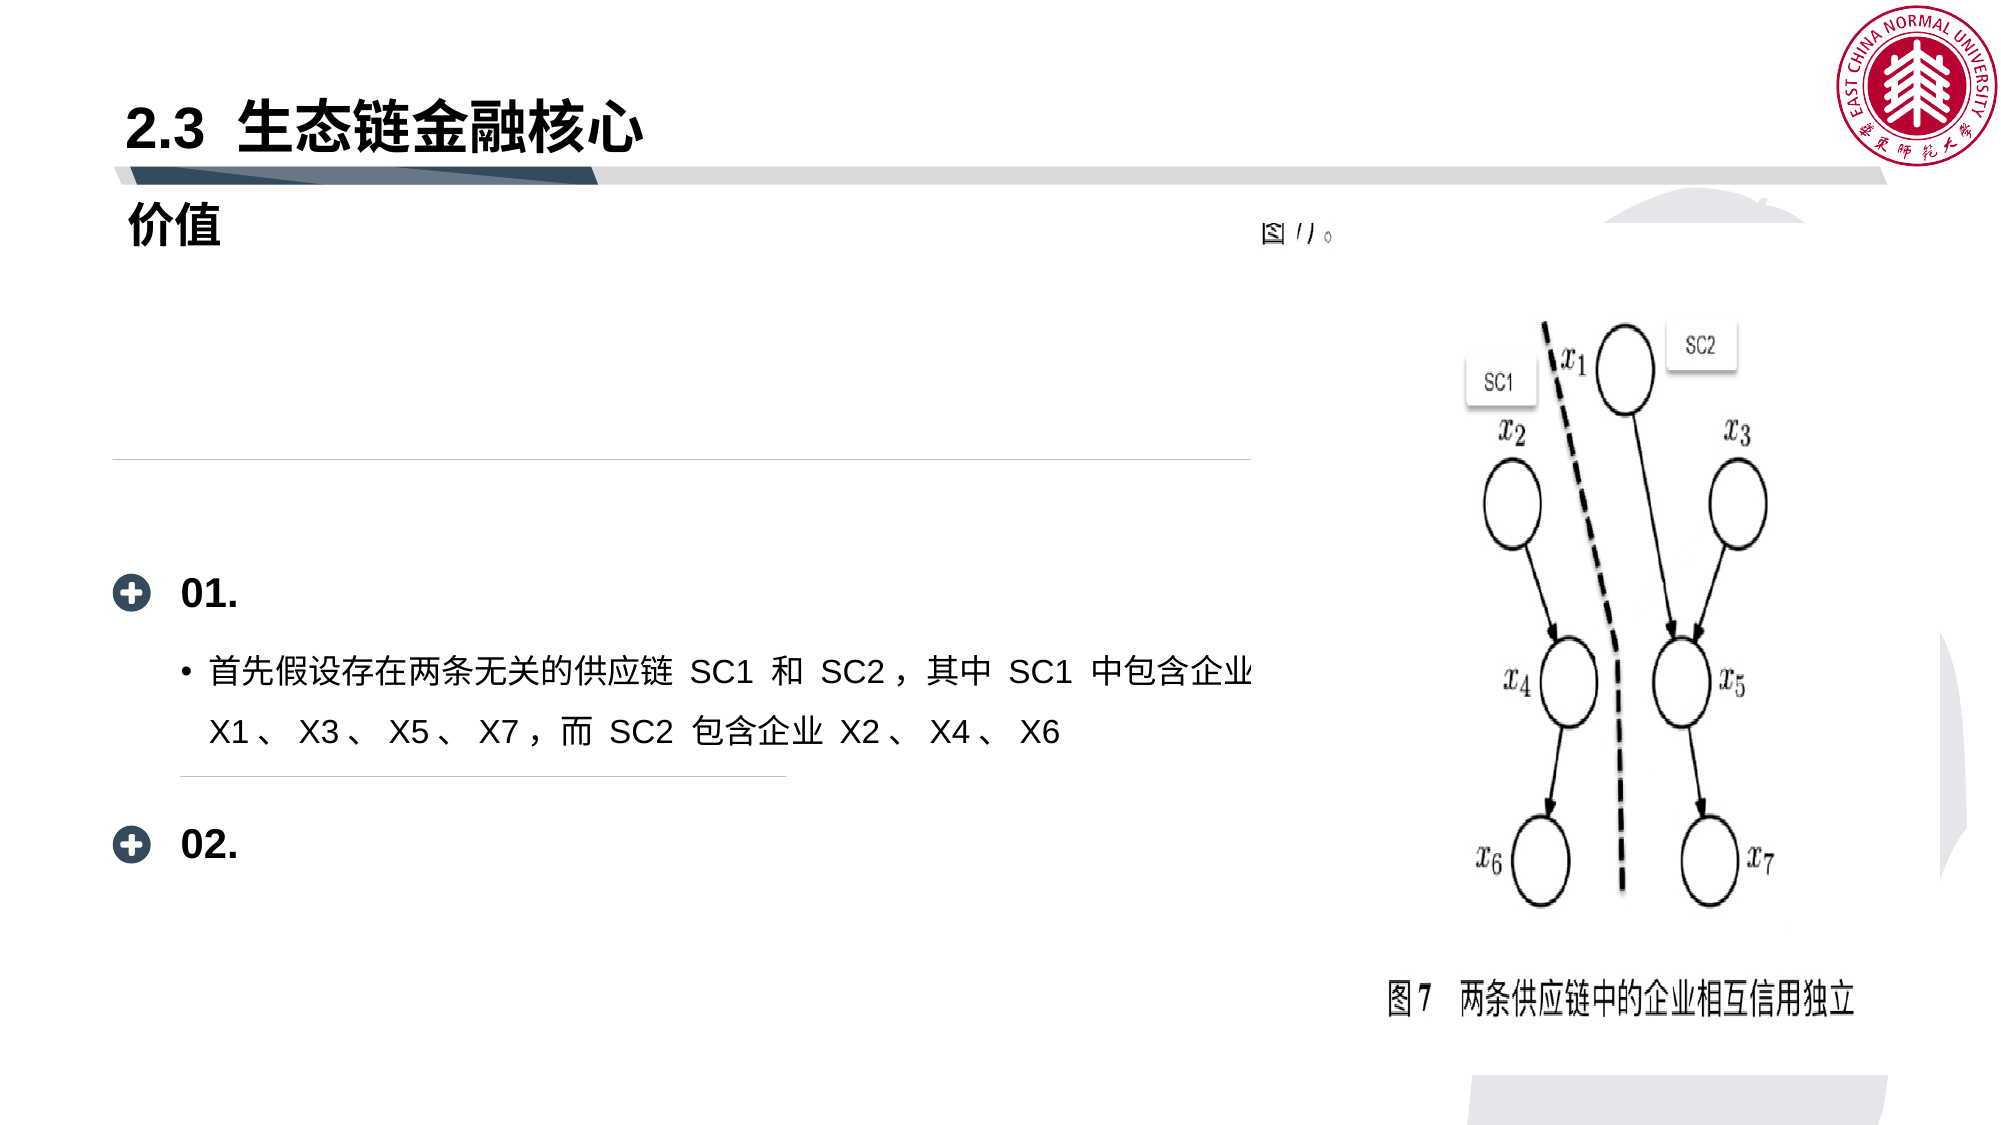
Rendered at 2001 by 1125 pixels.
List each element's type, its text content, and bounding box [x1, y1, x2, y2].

title 2.3 生态链金融核心 [109, 0, 1832, 169]
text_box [112, 187, 1967, 1125]
picture [1251, 223, 1940, 1075]
picture [1832, 0, 2000, 171]
